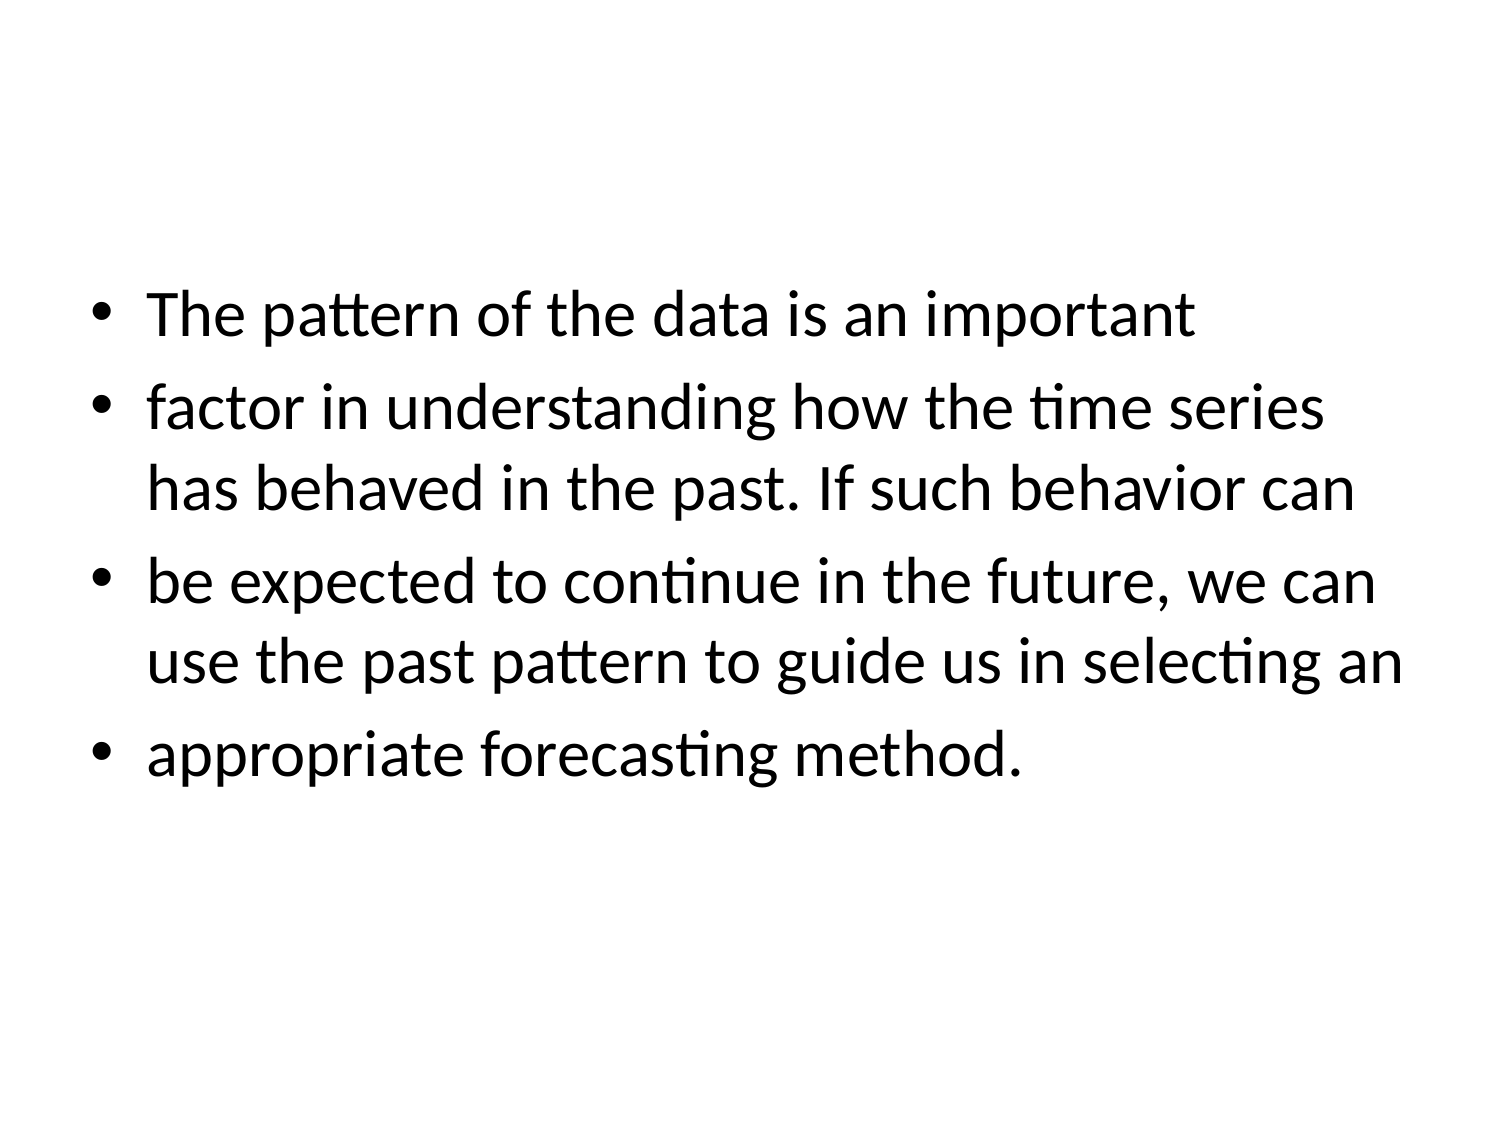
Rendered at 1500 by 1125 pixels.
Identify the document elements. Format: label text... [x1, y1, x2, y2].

list The pattern of the data is an important factor in understanding how the time series has behaved in the past. If such behavior can be expected to continue in the future, we can use the past pattern to guide us in selecting an appropriate forecasting method. [75, 262, 1425, 1005]
